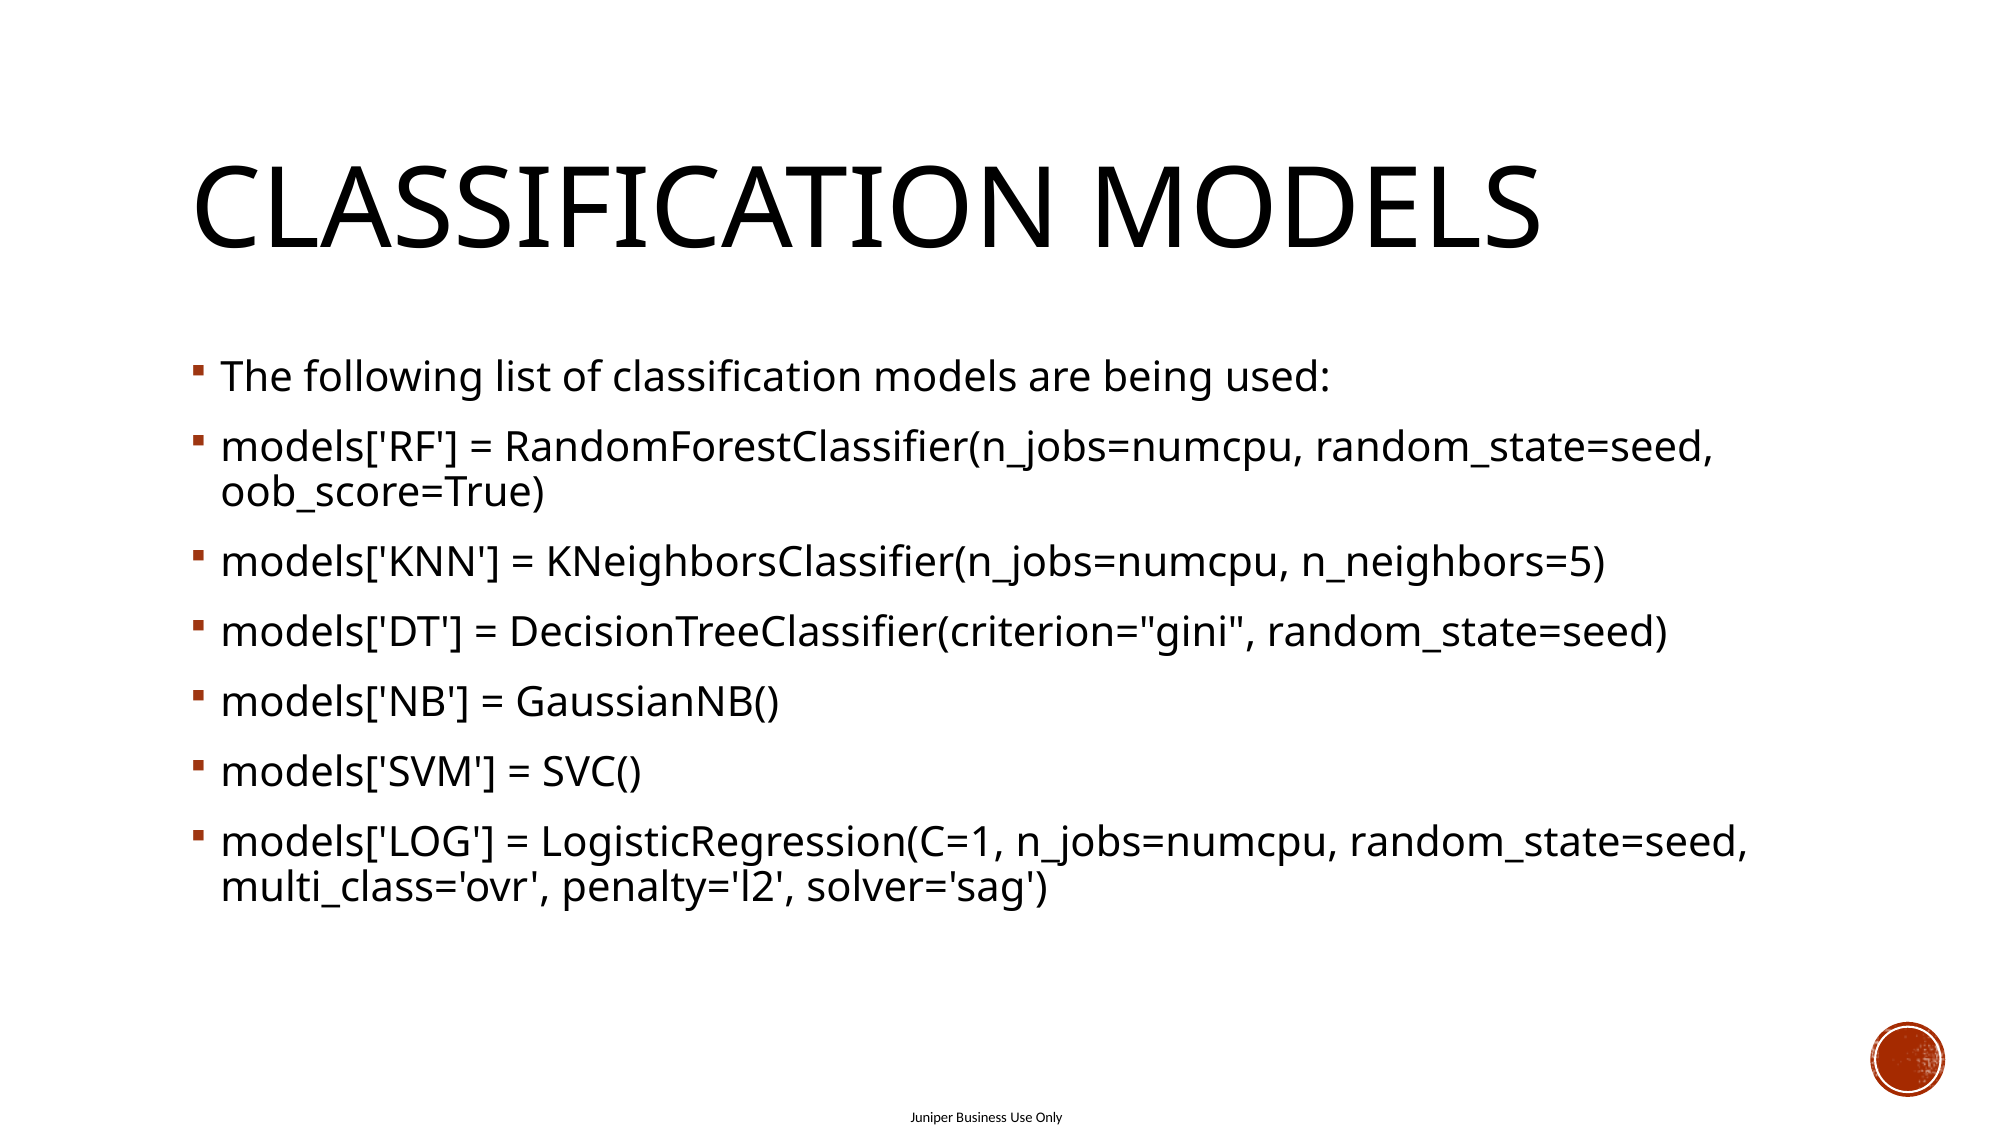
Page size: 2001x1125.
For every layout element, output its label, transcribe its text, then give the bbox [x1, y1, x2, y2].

list The following list of classification models are being used: models['RF'] = RandomForestClassifier(n_jobs=numcpu, random_state=seed, oob_score=True) models['KNN'] = KNeighborsClassifier(n_jobs=numcpu, n_neighbors=5) models['DT'] = DecisionTreeClassifier(criterion="gini", random_state=seed) models['NB'] = GaussianNB() models['SVM'] = SVC() models['LOG'] = LogisticRegression(C=1, n_jobs=numcpu, random_state=seed, multi_class='ovr', penalty='l2', solver='sag') [175, 348, 1826, 1013]
title Classification models [175, 79, 1826, 344]
